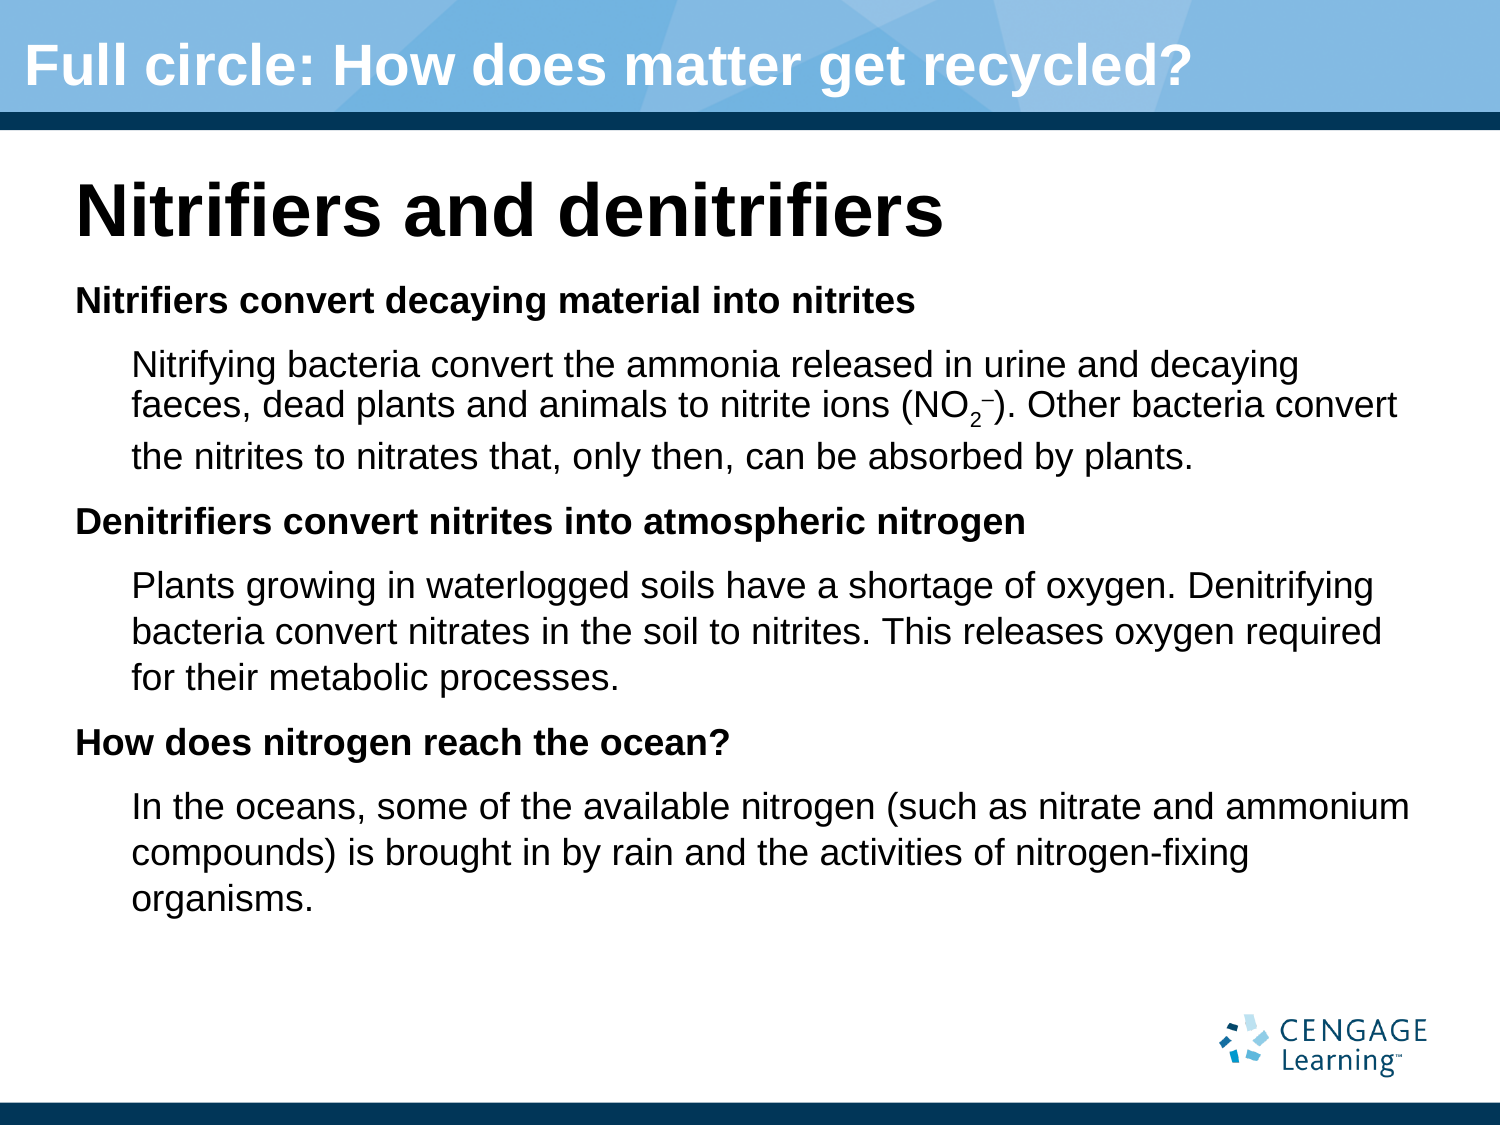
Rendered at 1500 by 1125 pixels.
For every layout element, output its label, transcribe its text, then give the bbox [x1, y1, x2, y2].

picture [0, 0, 1500, 112]
title Nitrifiers and denitrifiers [74, 149, 1426, 263]
text_box Full circle: How does matter get recycled? [24, 24, 1338, 100]
list Nitrifiers convert decaying material into nitrites Nitrifying bacteria convert the ammonia released in urine and decaying faeces, dead plants and animals to nitrite ions (NO2–). Other bacteria convert the nitrites to nitrates that, only then, can be absorbed by plants. Denitrifiers convert nitrites into atmospheric nitrogen Plants growing in waterlogged soils have a shortage of oxygen. Denitrifying bacteria convert nitrates in the soil to nitrites. This releases oxygen required for their metabolic processes. How does nitrogen reach the ocean? In the oceans, some of the available nitrogen (such as nitrate and ammonium compounds) is brought in by rain and the activities of nitrogen-fixing organisms. [74, 274, 1426, 951]
picture [1195, 990, 1450, 1101]
